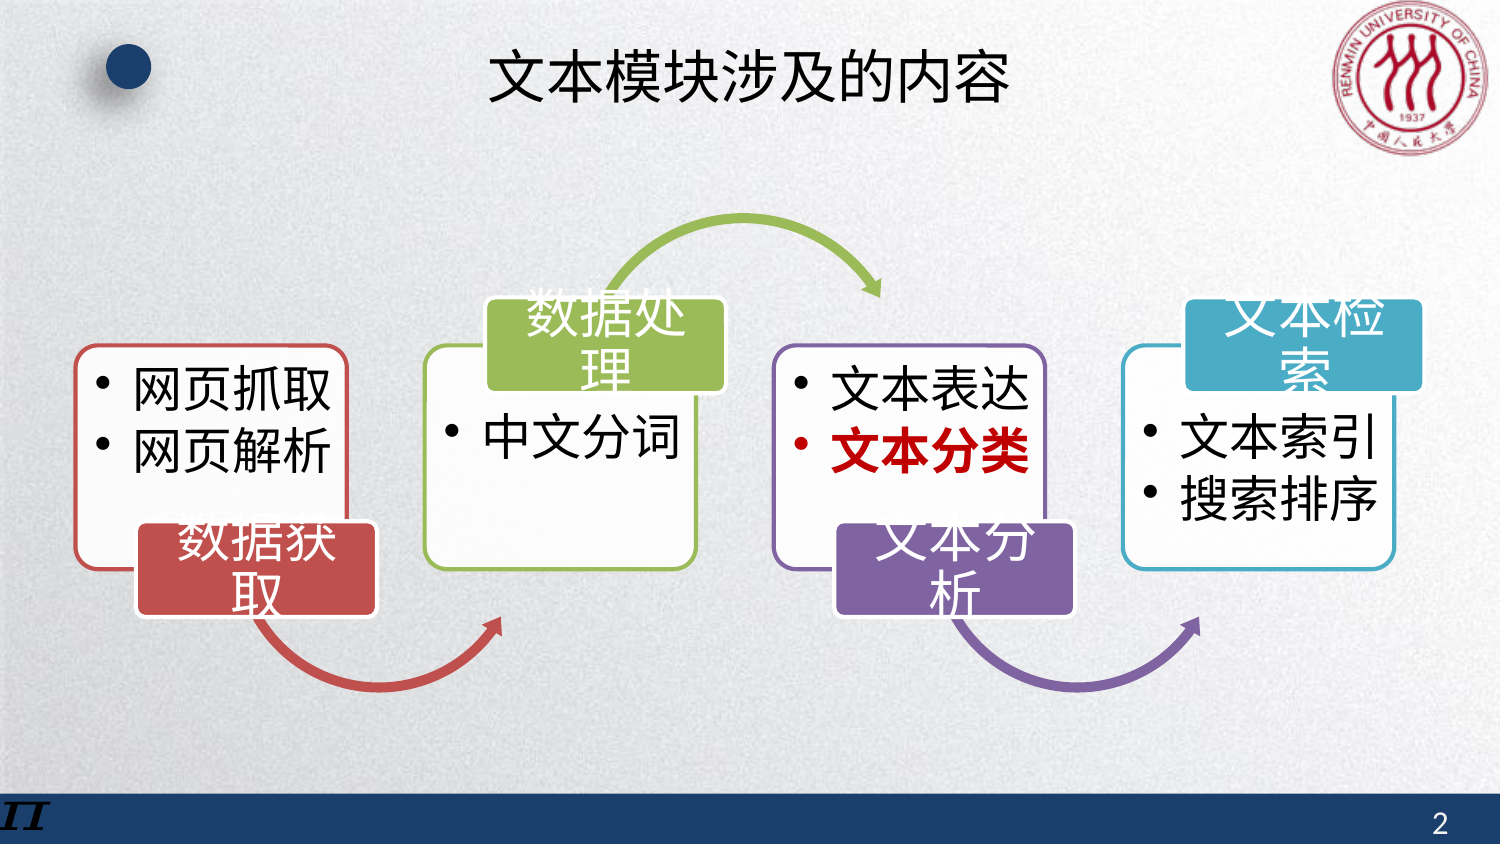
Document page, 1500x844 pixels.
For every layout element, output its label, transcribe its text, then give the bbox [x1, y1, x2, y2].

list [74, 134, 1426, 781]
picture [0, 0, 1500, 793]
title 文本模块涉及的内容 [75, 33, 1425, 116]
